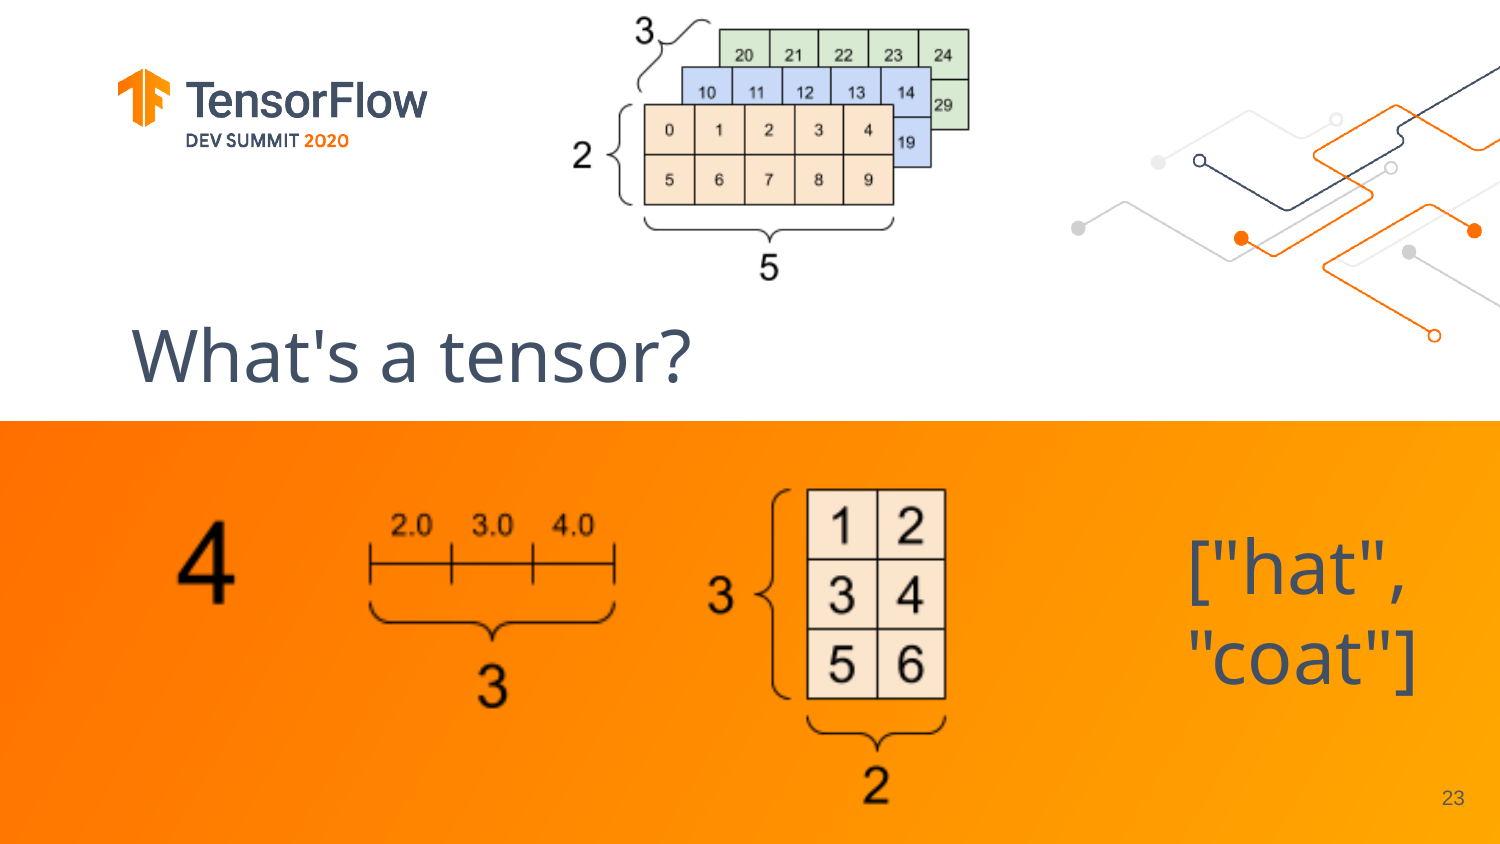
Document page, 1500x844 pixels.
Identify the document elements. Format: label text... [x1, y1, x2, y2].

title ["hat", "coat"] [1171, 504, 1500, 715]
picture [95, 48, 447, 167]
picture [532, 0, 1500, 423]
picture [351, 484, 629, 737]
title What's a tensor? [115, 295, 1311, 413]
picture [84, 438, 335, 690]
slide_number 23 [1389, 764, 1480, 830]
picture [687, 474, 973, 820]
